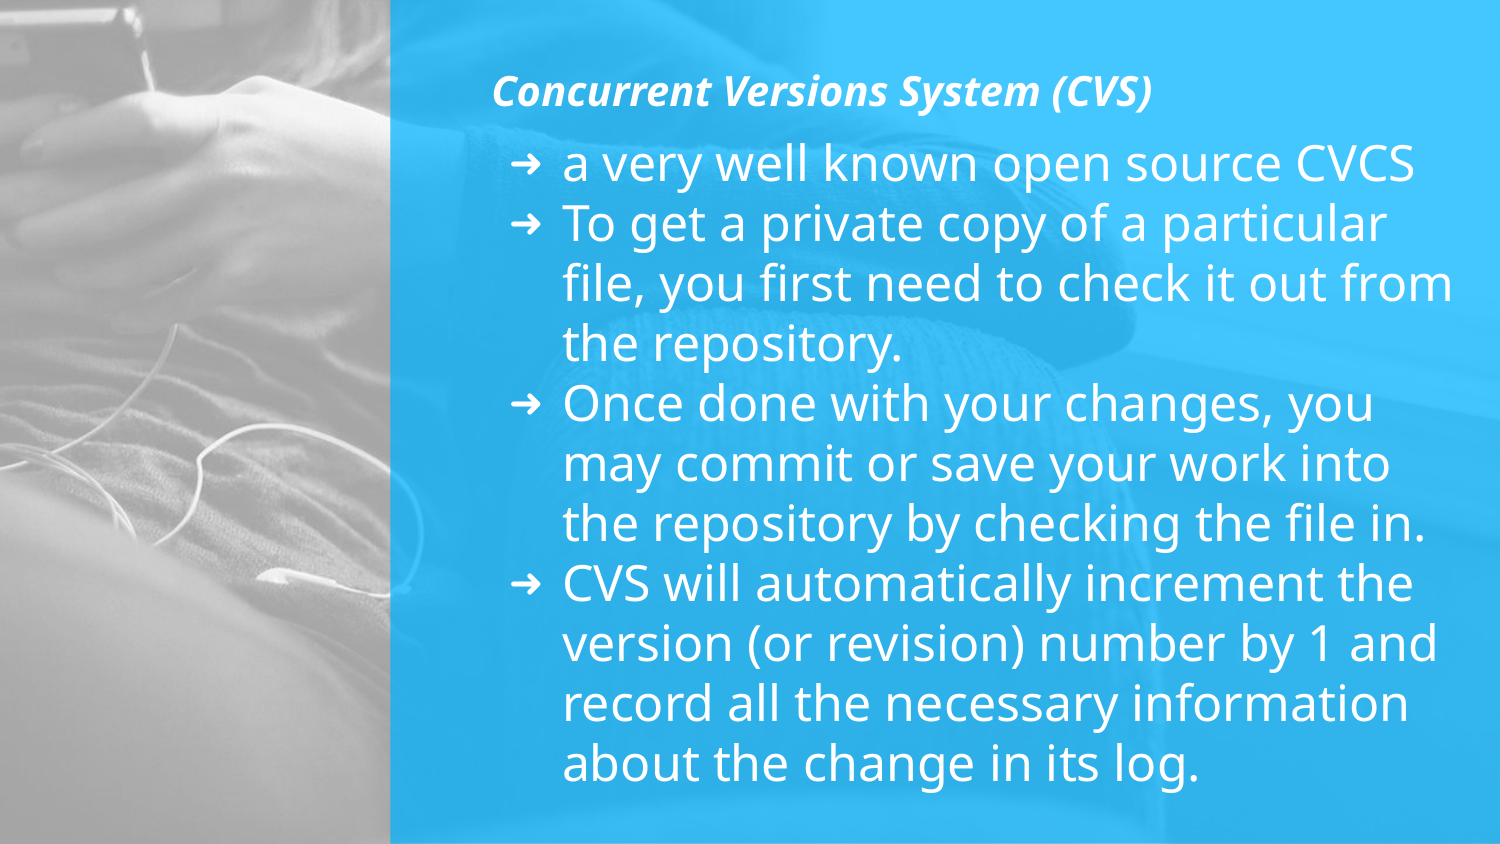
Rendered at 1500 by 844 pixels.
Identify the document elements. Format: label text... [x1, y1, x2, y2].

title Concurrent Versions System (CVS) [476, 49, 1415, 116]
list a very well known open source CVCS To get a private copy of a particular file, you first need to check it out from the repository. Once done with your changes, you may commit or save your work into the repository by checking the file in. CVS will automatically increment the version (or revision) number by 1 and record all the necessary information about the change in its log. [476, 116, 1476, 761]
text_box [0, 0, 390, 844]
picture [390, 0, 1500, 844]
